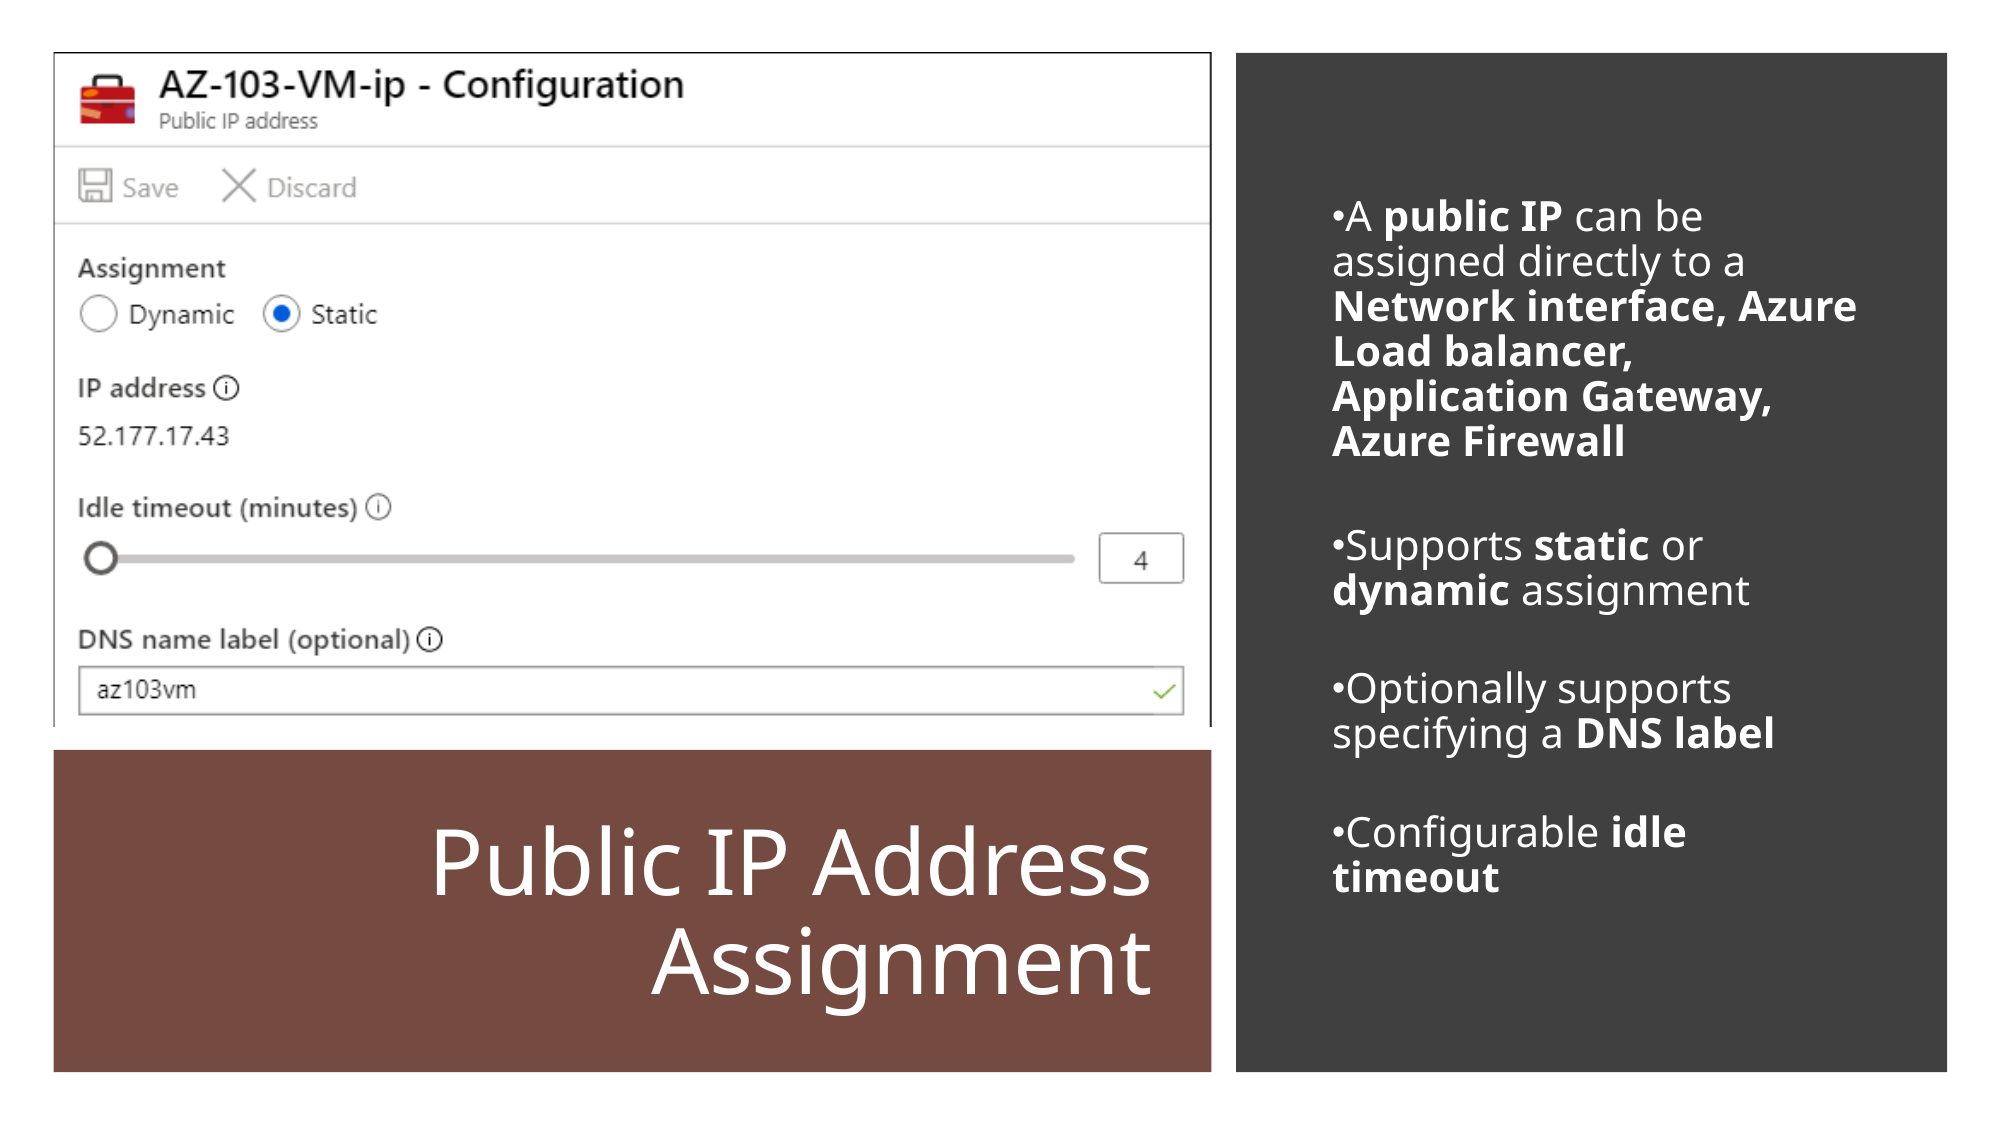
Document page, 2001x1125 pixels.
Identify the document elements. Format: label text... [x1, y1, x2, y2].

text_box [53, 749, 1212, 1073]
list A public IP can be assigned directly to a Network interface, Azure Load balancer, Application Gateway, Azure Firewall Supports static or dynamic assignment Optionally supports specifying a DNS label Configurable idle timeout [1317, 150, 1879, 947]
picture [53, 52, 1212, 727]
text_box [1235, 52, 1948, 1073]
title Public IP Address Assignment [85, 782, 1168, 1049]
